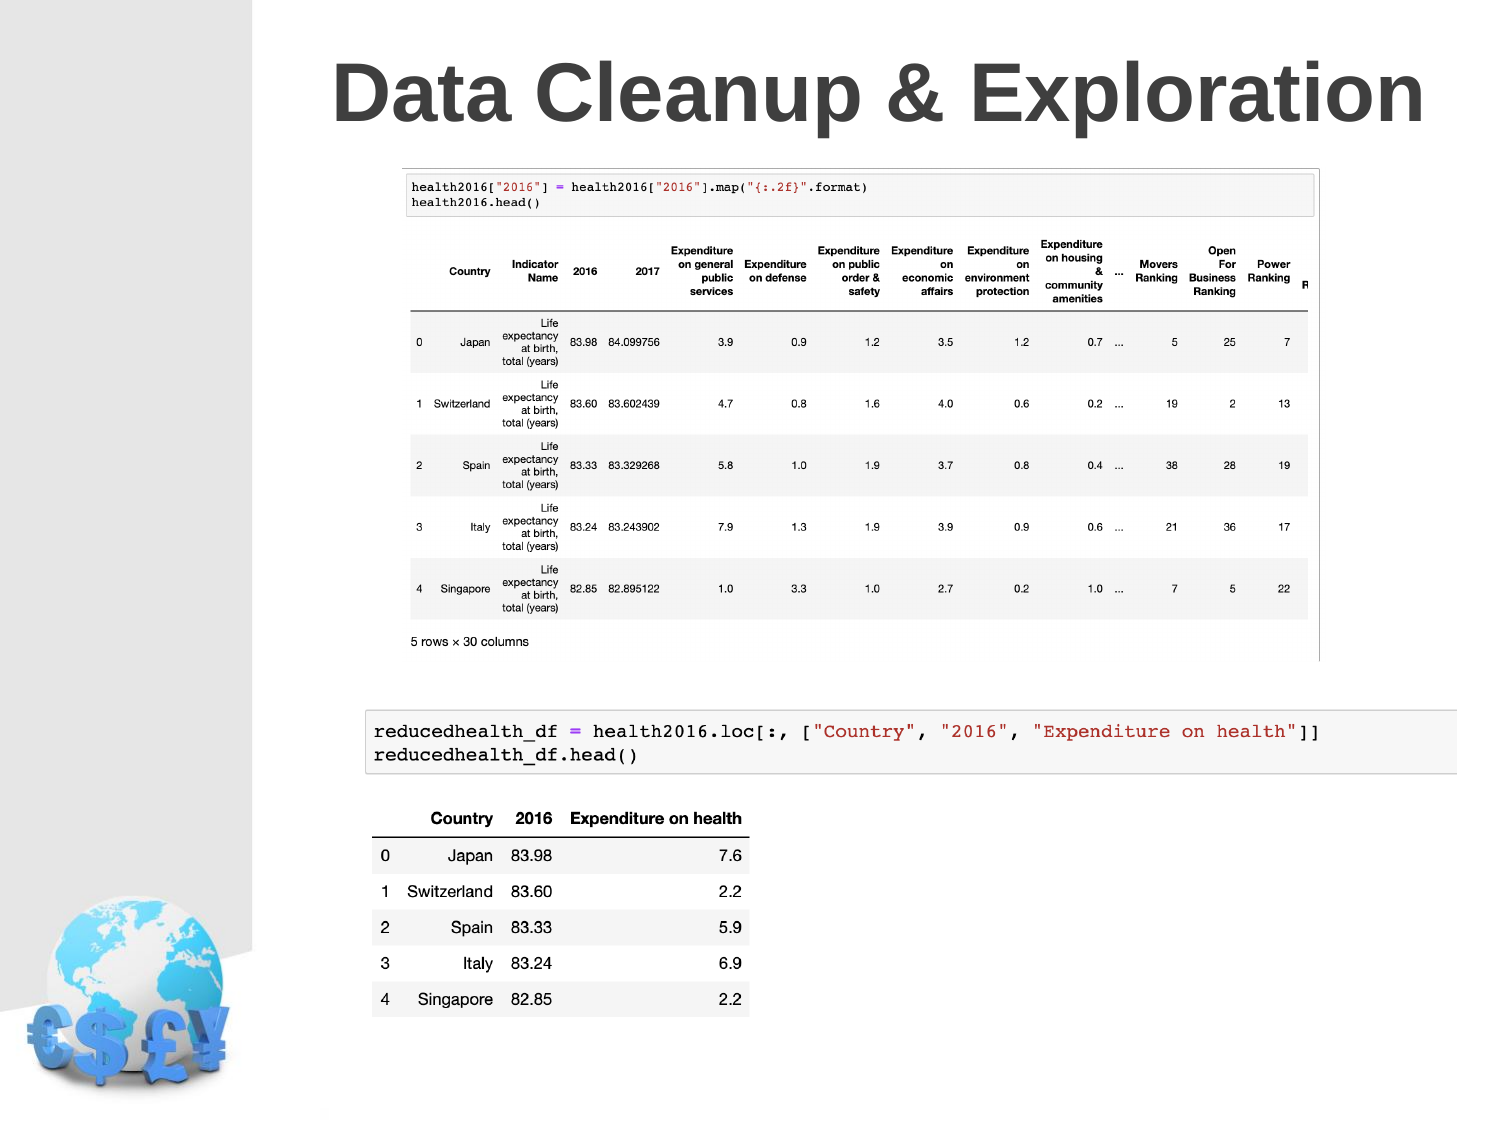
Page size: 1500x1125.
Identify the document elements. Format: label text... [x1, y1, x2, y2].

picture [0, 0, 1500, 1125]
title Data Cleanup & Exploration [316, 0, 1500, 176]
